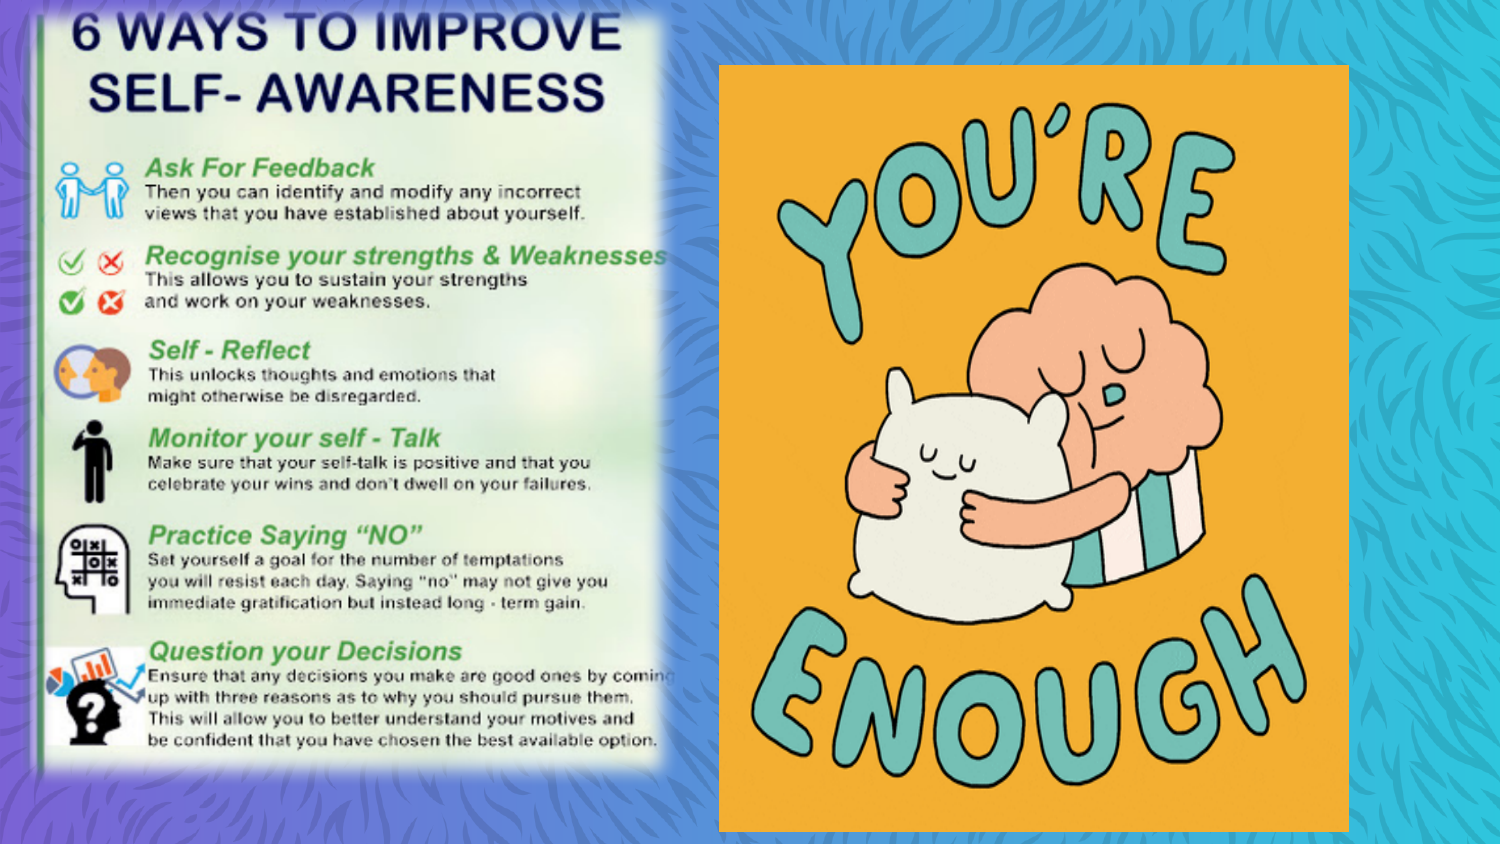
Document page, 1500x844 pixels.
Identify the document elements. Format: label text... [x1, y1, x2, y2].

slide_number 23 [705, 766, 713, 832]
picture [0, 0, 1500, 844]
